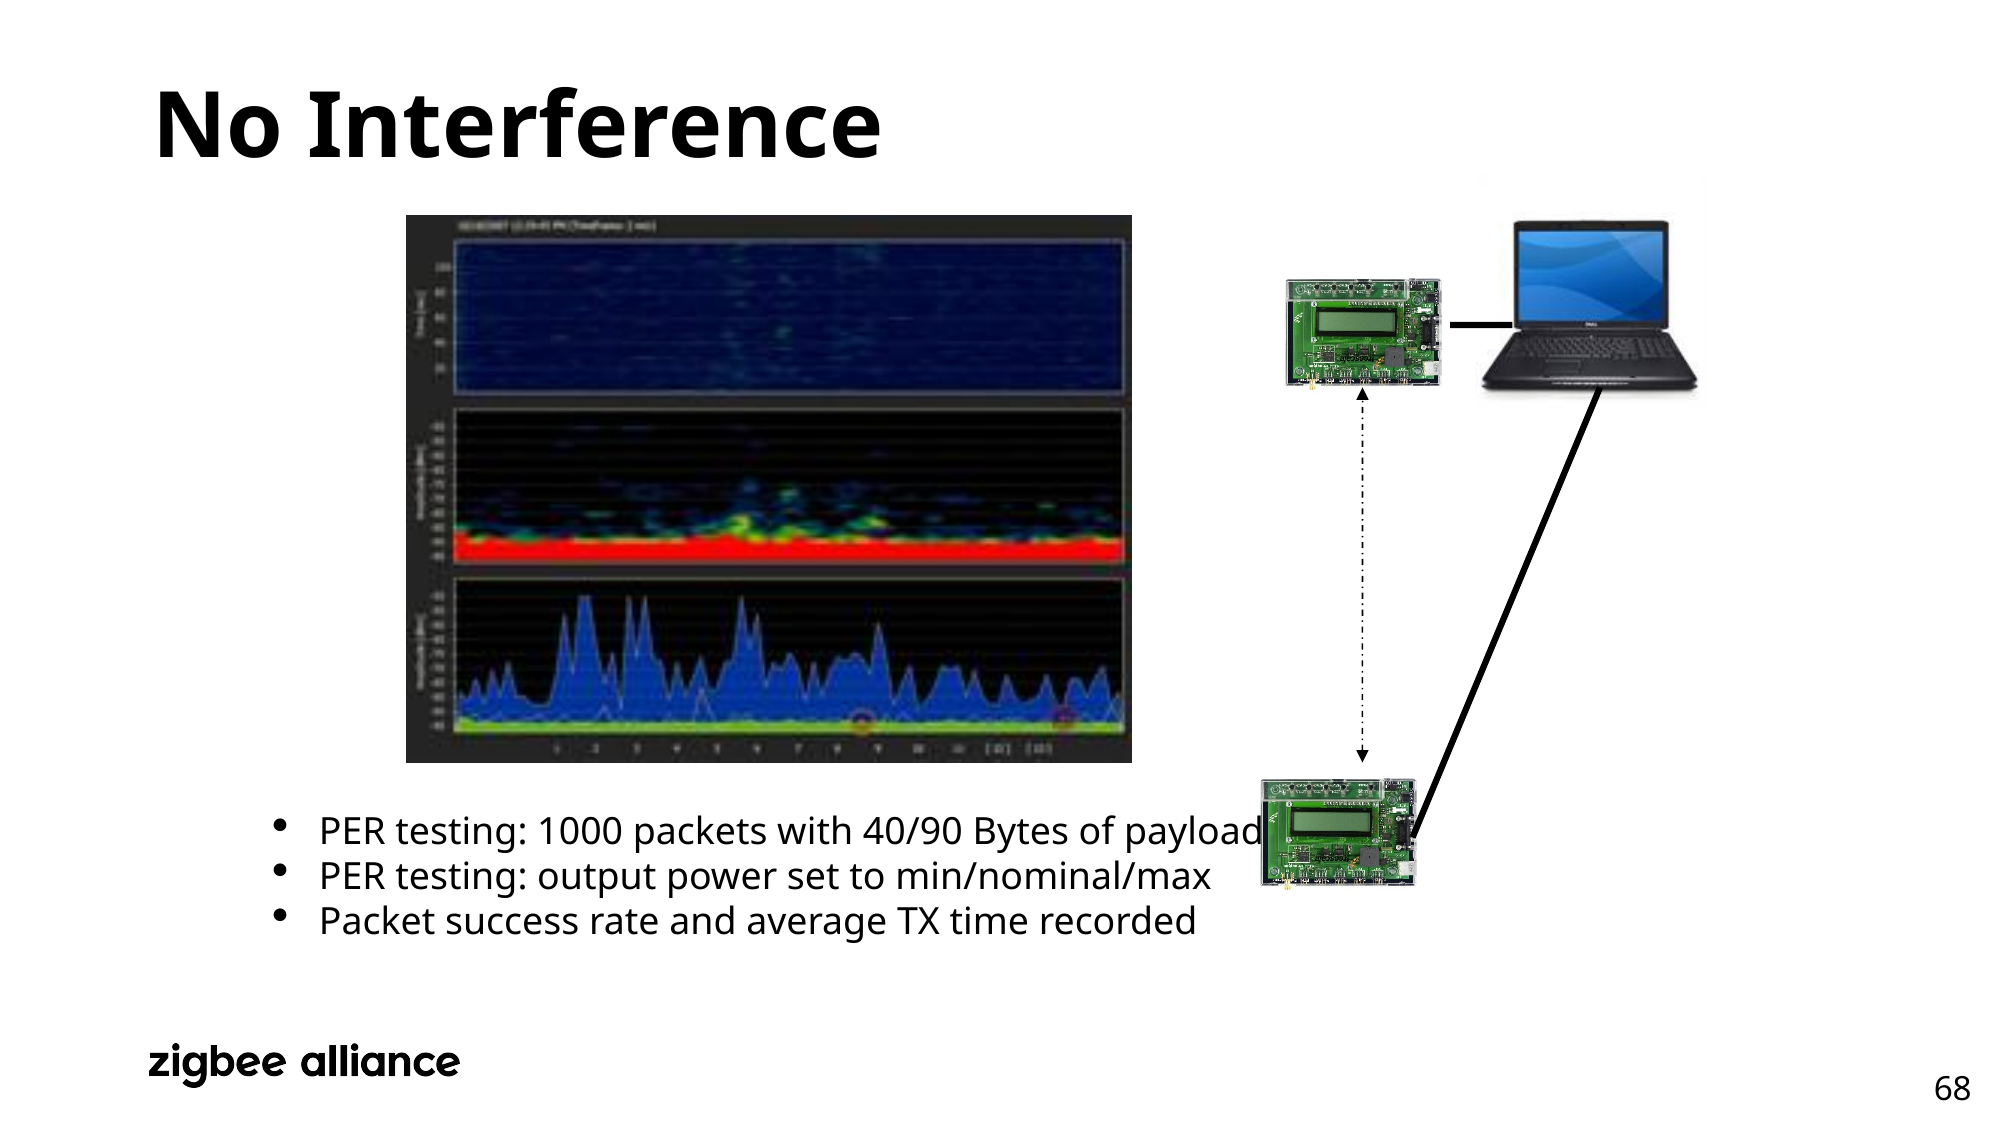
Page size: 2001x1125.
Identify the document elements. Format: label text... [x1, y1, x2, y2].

picture [149, 1043, 460, 1088]
text_box No Interference [137, 19, 1863, 237]
picture [405, 215, 1132, 763]
text_box [1356, 745, 1369, 760]
picture [1474, 174, 1708, 408]
picture [1249, 762, 1426, 903]
picture [1274, 262, 1451, 403]
text_box PER testing: 1000 packets with 40/90 Bytes of payload PER testing: output power set to min/nominal/max Packet success rate and average TX time recorded [259, 799, 1280, 950]
